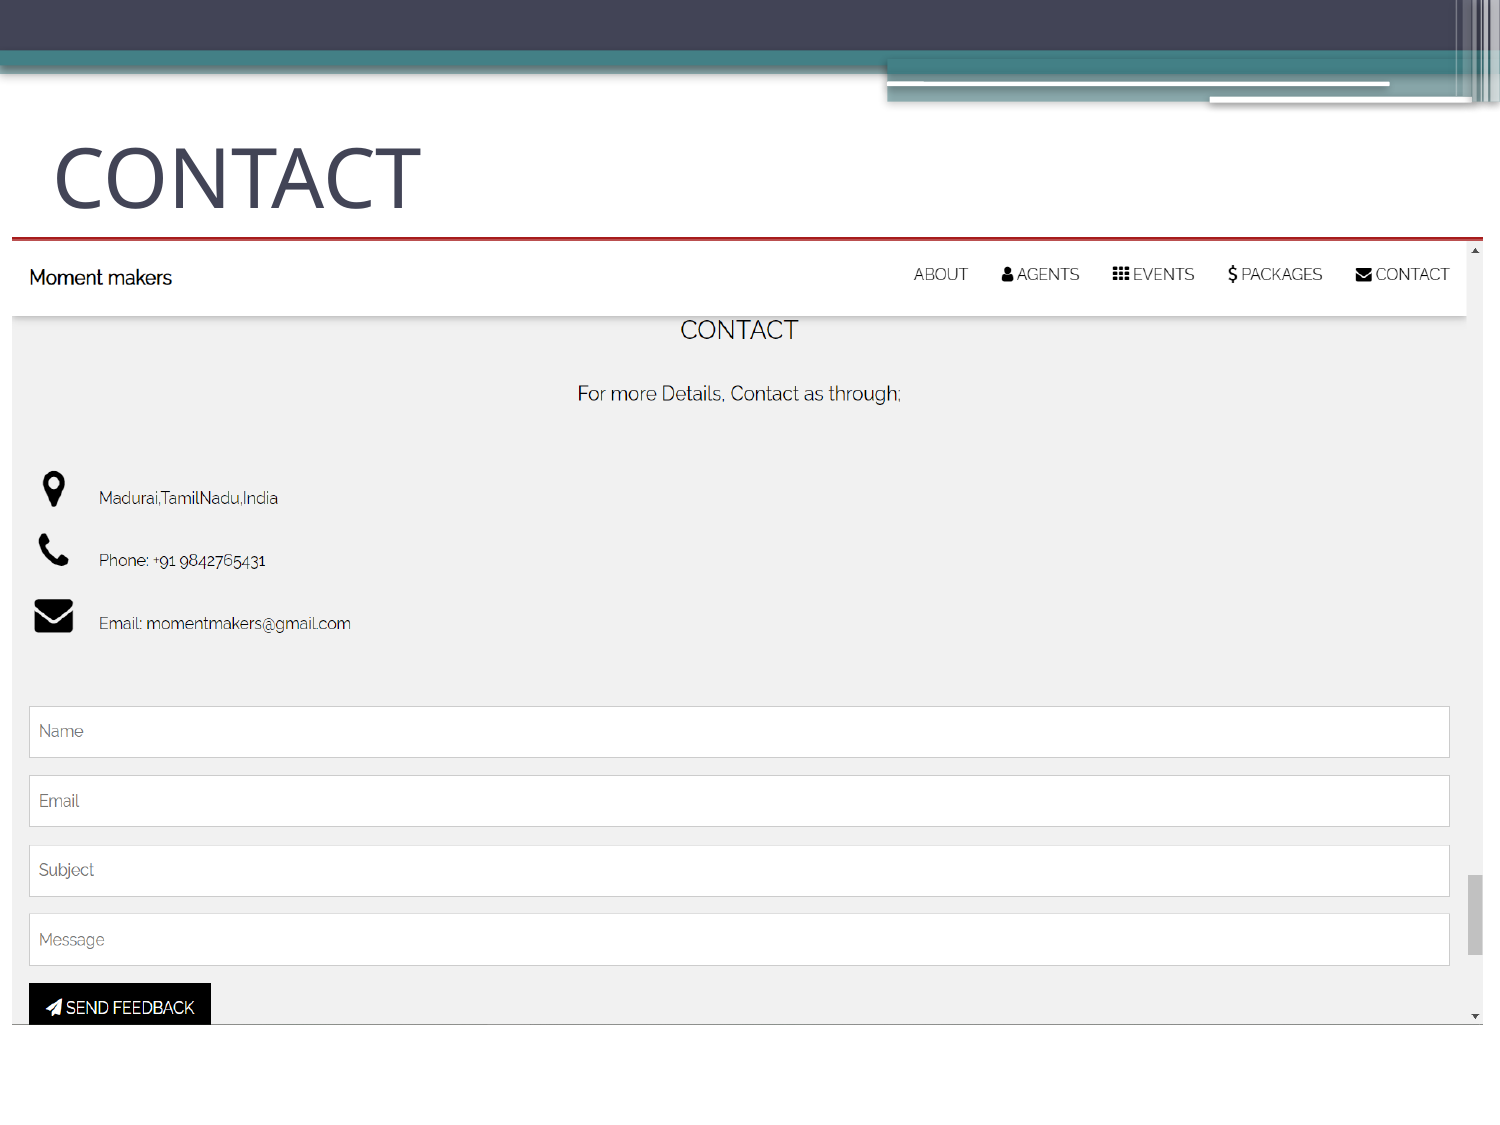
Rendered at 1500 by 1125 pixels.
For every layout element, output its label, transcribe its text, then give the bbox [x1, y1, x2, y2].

title CONTACT [37, 87, 1388, 234]
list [12, 237, 1484, 1026]
